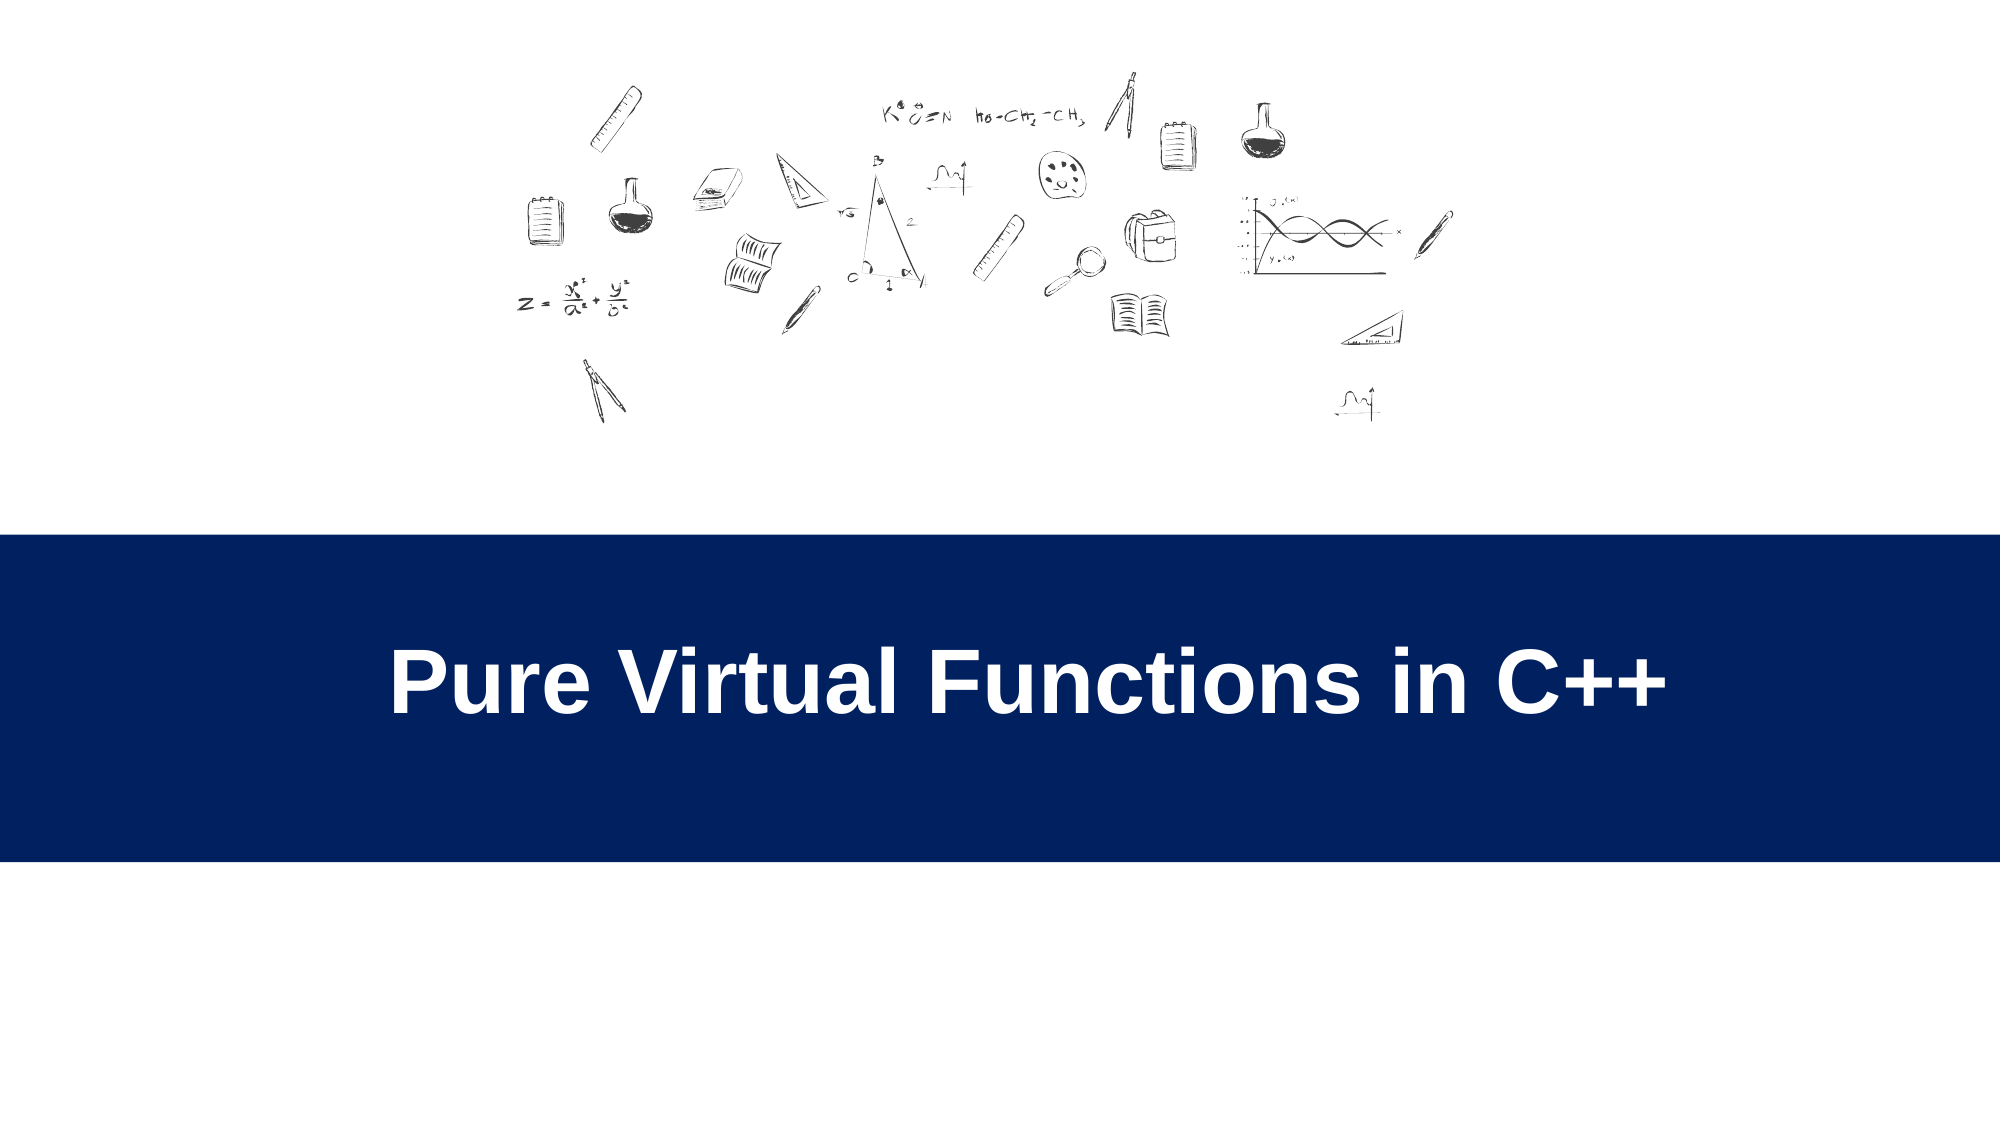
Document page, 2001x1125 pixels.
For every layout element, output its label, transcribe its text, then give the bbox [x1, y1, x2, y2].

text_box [1111, 70, 1139, 137]
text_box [1241, 102, 1286, 159]
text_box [769, 158, 836, 196]
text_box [962, 239, 1038, 257]
text_box Pure Virtual Functions in C++ [29, 614, 2000, 740]
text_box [1104, 288, 1178, 342]
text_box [517, 277, 631, 317]
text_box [608, 177, 654, 234]
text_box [1038, 149, 1088, 200]
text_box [882, 100, 1085, 127]
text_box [1237, 196, 1402, 275]
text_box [715, 235, 789, 290]
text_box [835, 157, 937, 290]
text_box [1428, 204, 1439, 267]
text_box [585, 355, 613, 423]
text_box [925, 159, 975, 198]
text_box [580, 110, 655, 128]
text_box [527, 195, 565, 246]
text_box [1058, 238, 1088, 310]
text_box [1339, 308, 1405, 346]
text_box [1124, 209, 1177, 263]
text_box [0, 533, 2000, 863]
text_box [1160, 120, 1198, 171]
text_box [796, 279, 806, 342]
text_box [1332, 385, 1383, 423]
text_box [692, 166, 743, 211]
